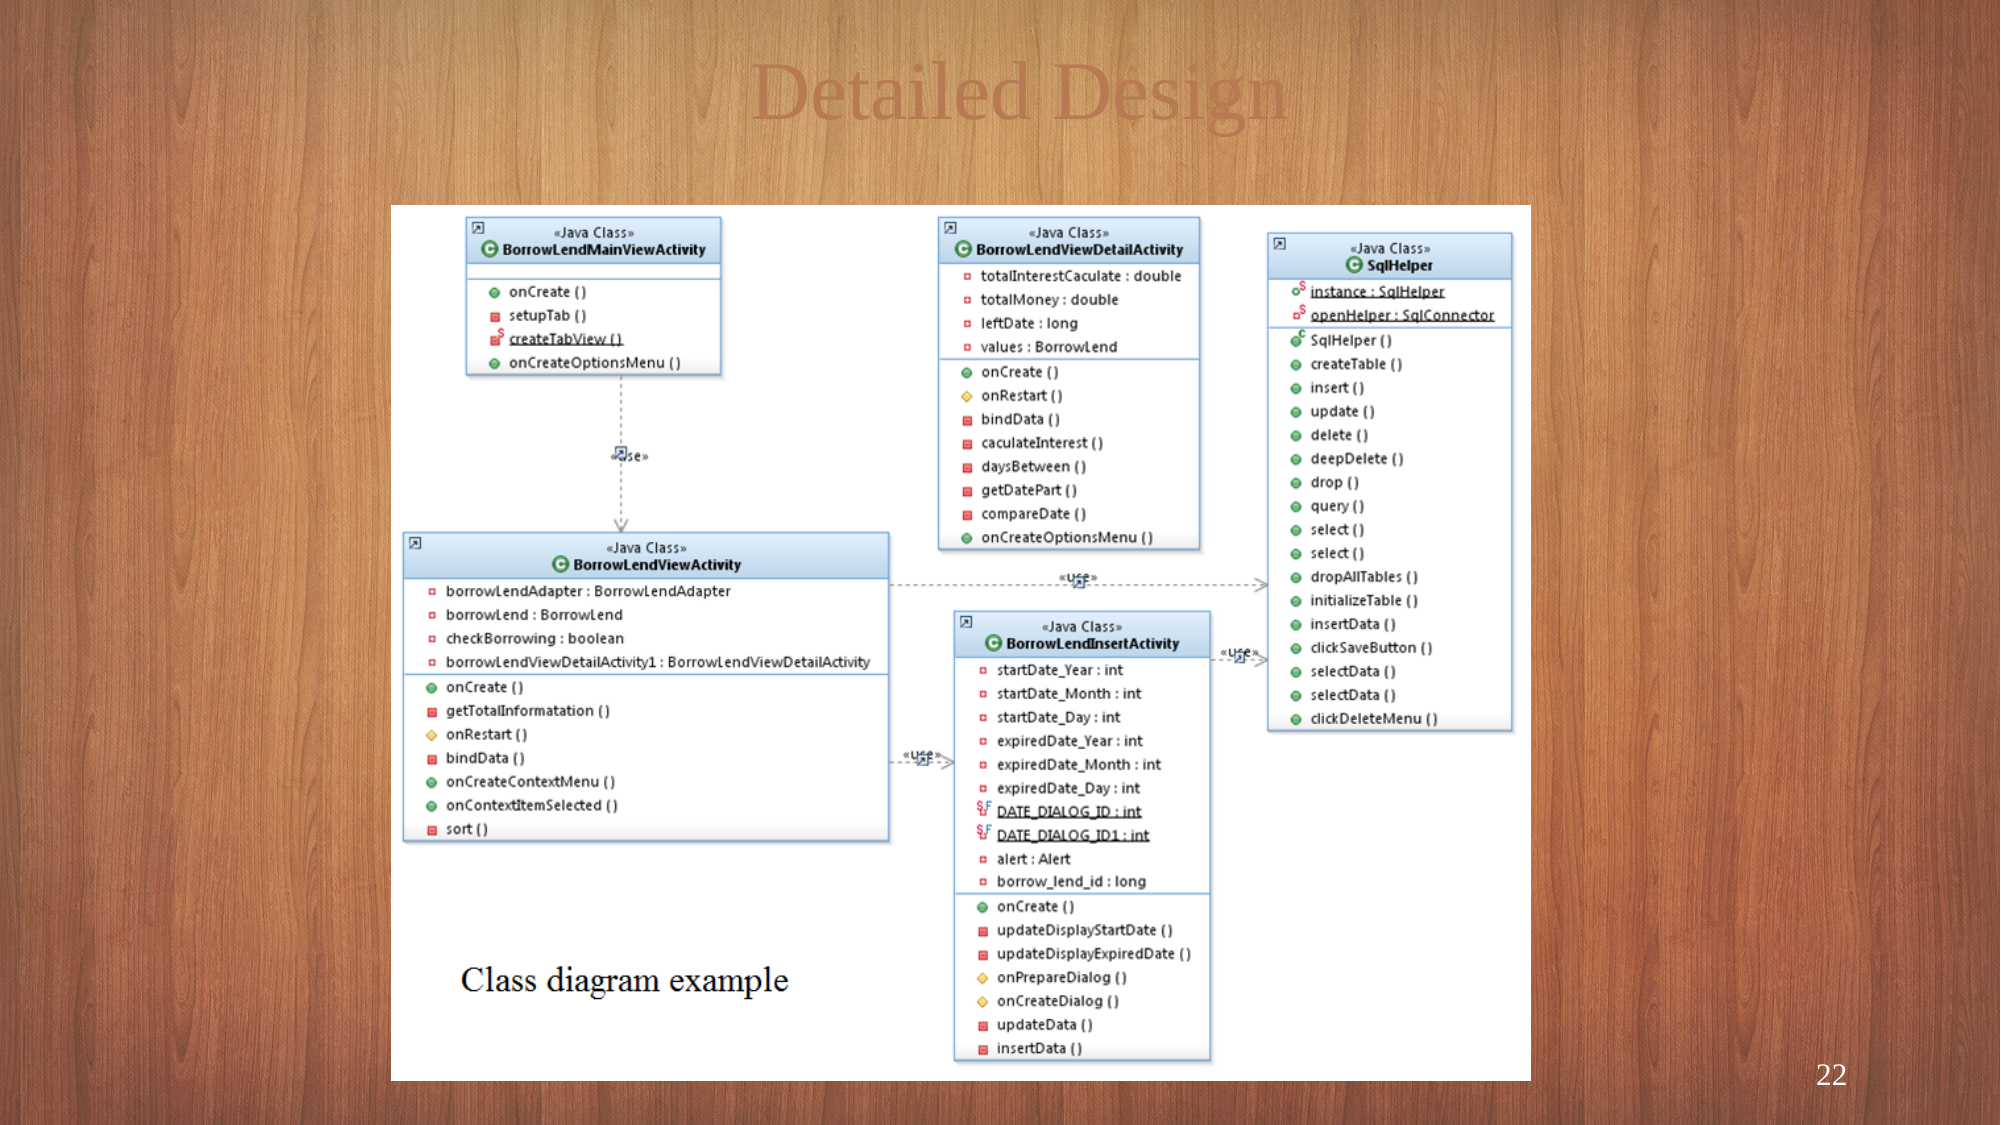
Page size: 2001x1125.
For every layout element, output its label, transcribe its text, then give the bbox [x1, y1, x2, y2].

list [391, 205, 1531, 1081]
title Detailed Design [157, 0, 1883, 173]
slide_number 22 [1325, 1042, 1863, 1103]
